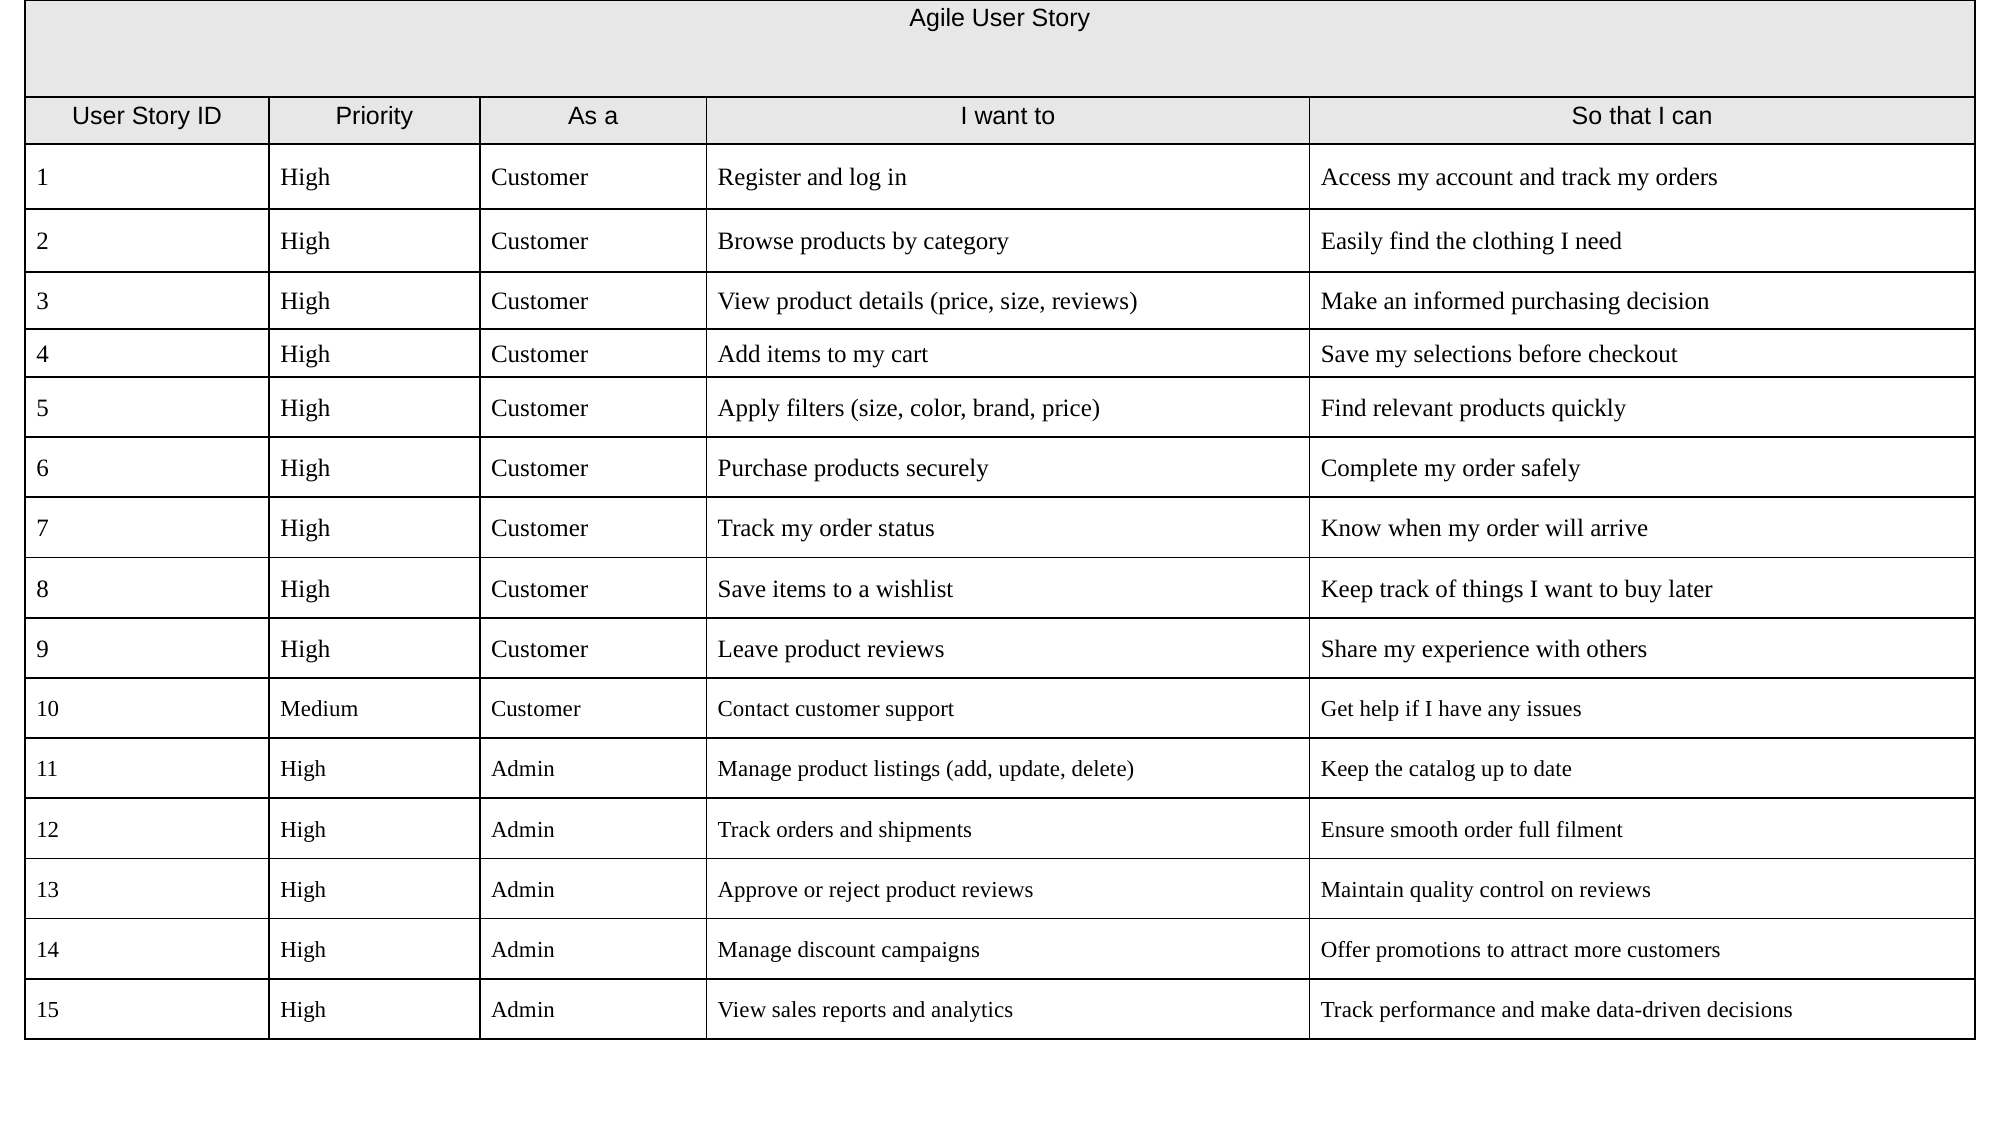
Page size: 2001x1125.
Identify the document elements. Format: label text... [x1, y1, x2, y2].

table_cell Medium [270, 679, 479, 737]
table_cell 15 [26, 980, 268, 1038]
table_cell Share my experience with others [1310, 619, 1974, 677]
table_cell High [270, 378, 479, 436]
table_cell High [270, 799, 479, 858]
table_cell Admin [481, 859, 706, 918]
table_cell Access my account and track my orders [1310, 145, 1974, 208]
table_cell High [270, 919, 479, 978]
table_cell Easily find the clothing I need [1310, 210, 1974, 271]
table_cell Admin [481, 919, 706, 978]
table_cell Customer [481, 273, 706, 328]
table_cell Save my selections before checkout [1310, 330, 1974, 376]
table_cell I want to [707, 98, 1309, 143]
table_cell Admin [481, 980, 706, 1038]
table_cell 9 [26, 619, 268, 677]
table_cell Customer [481, 378, 706, 436]
table_cell Add items to my cart [707, 330, 1309, 376]
table_cell High [270, 558, 479, 617]
table_cell 13 [26, 859, 268, 918]
table_cell Track orders and shipments [707, 799, 1309, 858]
table_cell Ensure smooth order full filment [1310, 799, 1974, 858]
table_cell Browse products by category [707, 210, 1309, 271]
table_cell 14 [26, 919, 268, 978]
table_cell Keep the catalog up to date [1310, 739, 1974, 797]
table_cell Complete my order safely [1310, 438, 1974, 496]
table_cell Manage product listings (add, update, delete) [707, 739, 1309, 797]
table_cell High [270, 739, 479, 797]
table_cell Find relevant products quickly [1310, 378, 1974, 436]
table_cell Purchase products securely [707, 438, 1309, 496]
table_cell High [270, 438, 479, 496]
table_cell Approve or reject product reviews [707, 859, 1309, 918]
table_cell 2 [26, 210, 268, 271]
table_cell Admin [481, 799, 706, 858]
table_cell User Story ID [26, 98, 268, 143]
table_cell Customer [481, 619, 706, 677]
table_cell Customer [481, 210, 706, 271]
table_cell Maintain quality control on reviews [1310, 859, 1974, 918]
table_cell Make an informed purchasing decision [1310, 273, 1974, 328]
table_cell View sales reports and analytics [707, 980, 1309, 1038]
table_cell Know when my order will arrive [1310, 498, 1974, 557]
table_cell 7 [26, 498, 268, 557]
table_header Agile User Story [26, 1, 1974, 96]
table_cell High [270, 859, 479, 918]
table_cell Customer [481, 679, 706, 737]
table_cell Customer [481, 330, 706, 376]
table_cell 3 [26, 273, 268, 328]
table_cell So that I can [1310, 98, 1974, 143]
table_cell High [270, 498, 479, 557]
table_cell 11 [26, 739, 268, 797]
table_cell View product details (price, size, reviews) [707, 273, 1309, 328]
table_cell Get help if I have any issues [1310, 679, 1974, 737]
table_cell Leave product reviews [707, 619, 1309, 677]
table_cell Customer [481, 558, 706, 617]
table_cell Priority [270, 98, 479, 143]
table_cell High [270, 145, 479, 208]
table_cell 6 [26, 438, 268, 496]
table_cell High [270, 619, 479, 677]
table_cell 10 [26, 679, 268, 737]
table_cell Customer [481, 498, 706, 557]
table_cell Contact customer support [707, 679, 1309, 737]
table_cell 12 [26, 799, 268, 858]
table_cell Track my order status [707, 498, 1309, 557]
table_cell 8 [26, 558, 268, 617]
table_cell Track performance and make data-driven decisions [1310, 980, 1974, 1038]
table_cell High [270, 980, 479, 1038]
table_cell Keep track of things I want to buy later [1310, 558, 1974, 617]
table_cell Manage discount campaigns [707, 919, 1309, 978]
table_cell High [270, 330, 479, 376]
table_cell Customer [481, 145, 706, 208]
table_cell 5 [26, 378, 268, 436]
table_cell High [270, 210, 479, 271]
table_cell Apply filters (size, color, brand, price) [707, 378, 1309, 436]
table_cell Offer promotions to attract more customers [1310, 919, 1974, 978]
table_cell High [270, 273, 479, 328]
table_cell Save items to a wishlist [707, 558, 1309, 617]
table_cell Register and log in [707, 145, 1309, 208]
table_cell 4 [26, 330, 268, 376]
table_cell Admin [481, 739, 706, 797]
table_cell 1 [26, 145, 268, 208]
table_cell Customer [481, 438, 706, 496]
table_cell As a [481, 98, 706, 143]
